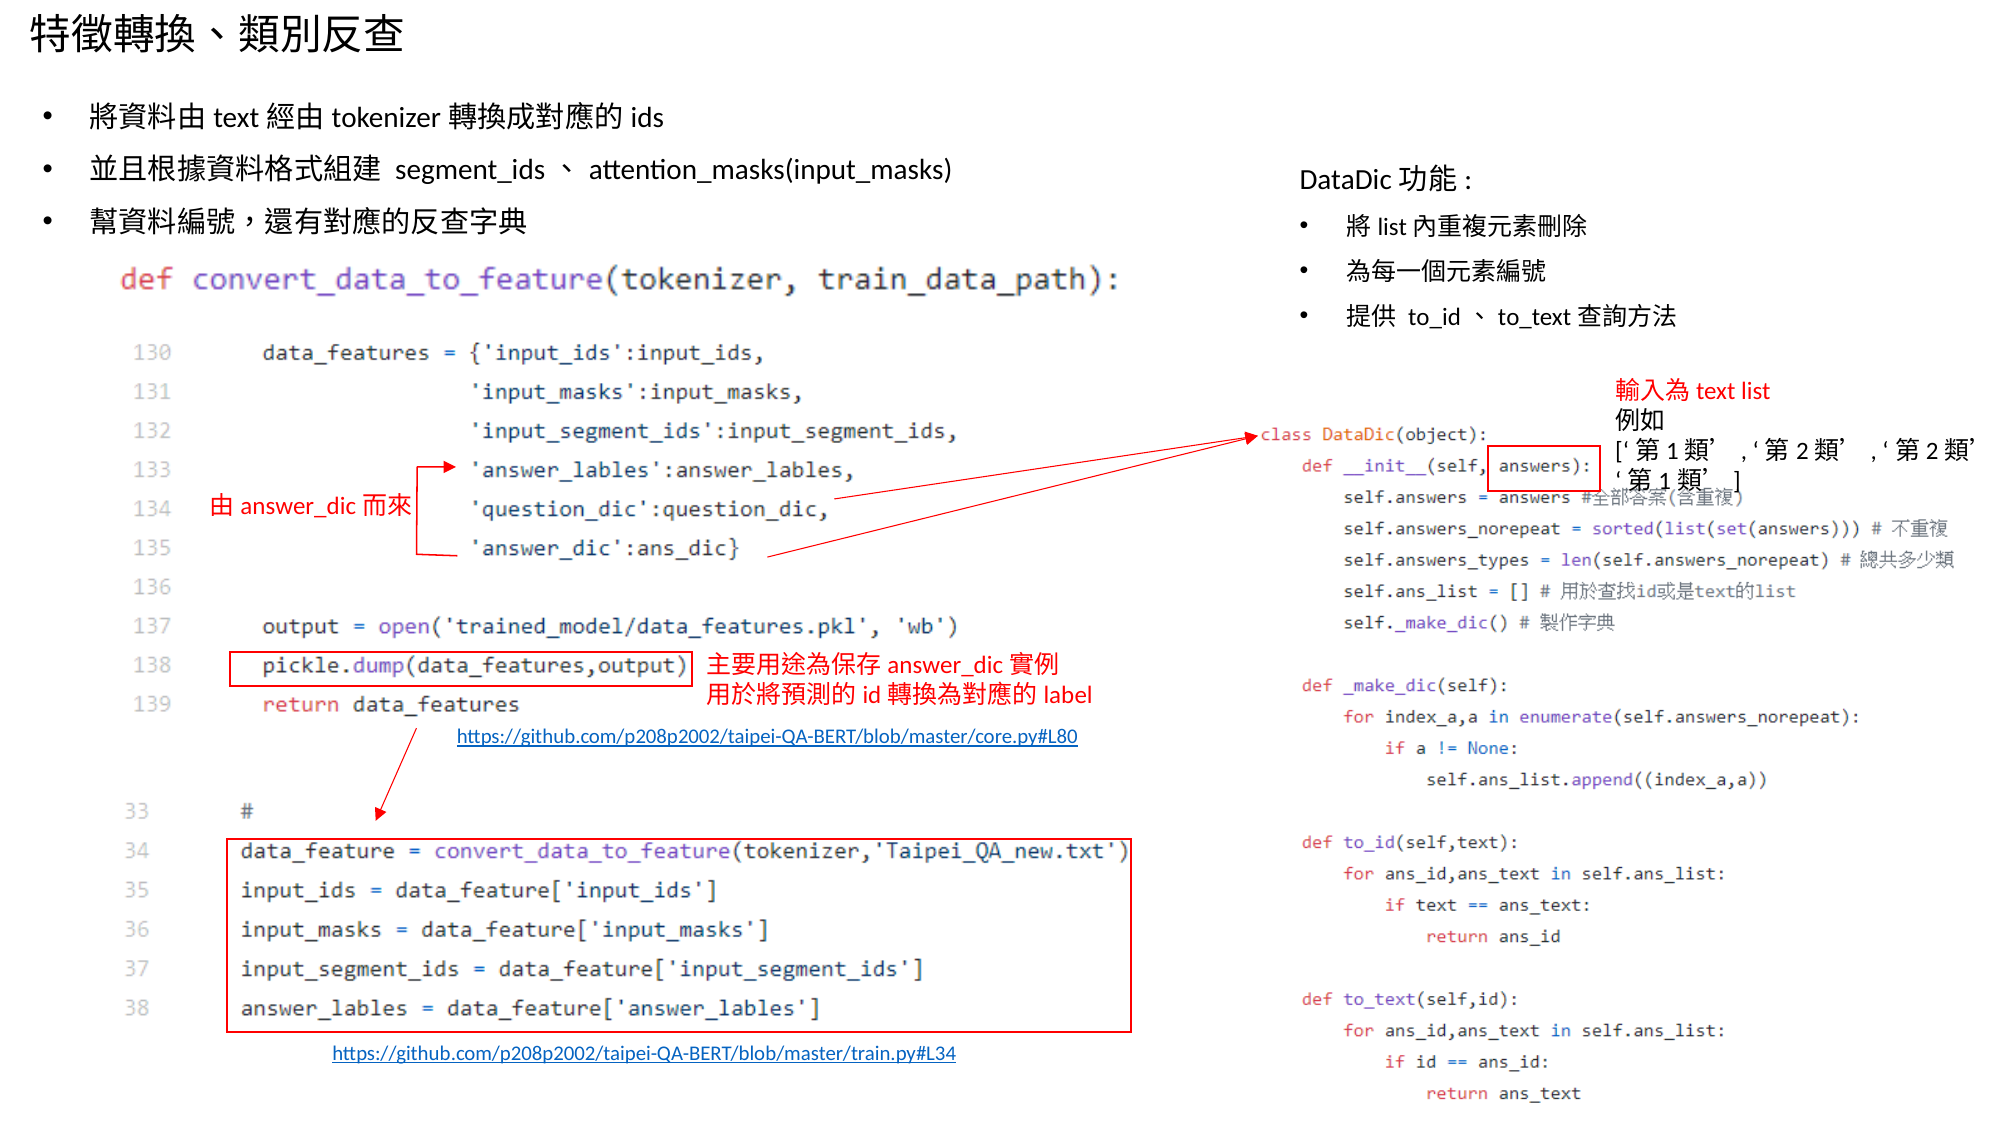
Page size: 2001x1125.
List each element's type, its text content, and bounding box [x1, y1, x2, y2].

picture [108, 332, 992, 720]
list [108, 786, 1181, 1033]
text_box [375, 728, 417, 821]
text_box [767, 435, 1258, 558]
text_box 主要用途為保存answer_dic實例 用於將預測的id轉換為對應的label [992, 640, 1257, 715]
title 特徵轉換、類別反查 [14, 0, 1740, 87]
picture [108, 252, 1134, 312]
text_box DataDic功能: 將list內重複元素刪除 為每一個元素編號 提供 to_id、to_text查詢方法 [1284, 135, 1692, 338]
text_box 將資料由text經由tokenizer轉換成對應的ids 並且根據資料格式組建 segment_ids、attention_masks(input_masks) 幫資料編號，還有對應的反查字典 [27, 73, 1295, 246]
text_box https://github.com/p208p2002/taipei-QA-BERT/blob/master/train.py#L34 [144, 1033, 1145, 1072]
text_box 輸入為text list 例如 [‘第1類’, ‘第2類’, ‘第2類’, ‘第1類’] [1600, 367, 2000, 502]
picture [1257, 424, 1965, 1118]
text_box https://github.com/p208p2002/taipei-QA-BERT/blob/master/core.py#L80 [267, 715, 1257, 756]
